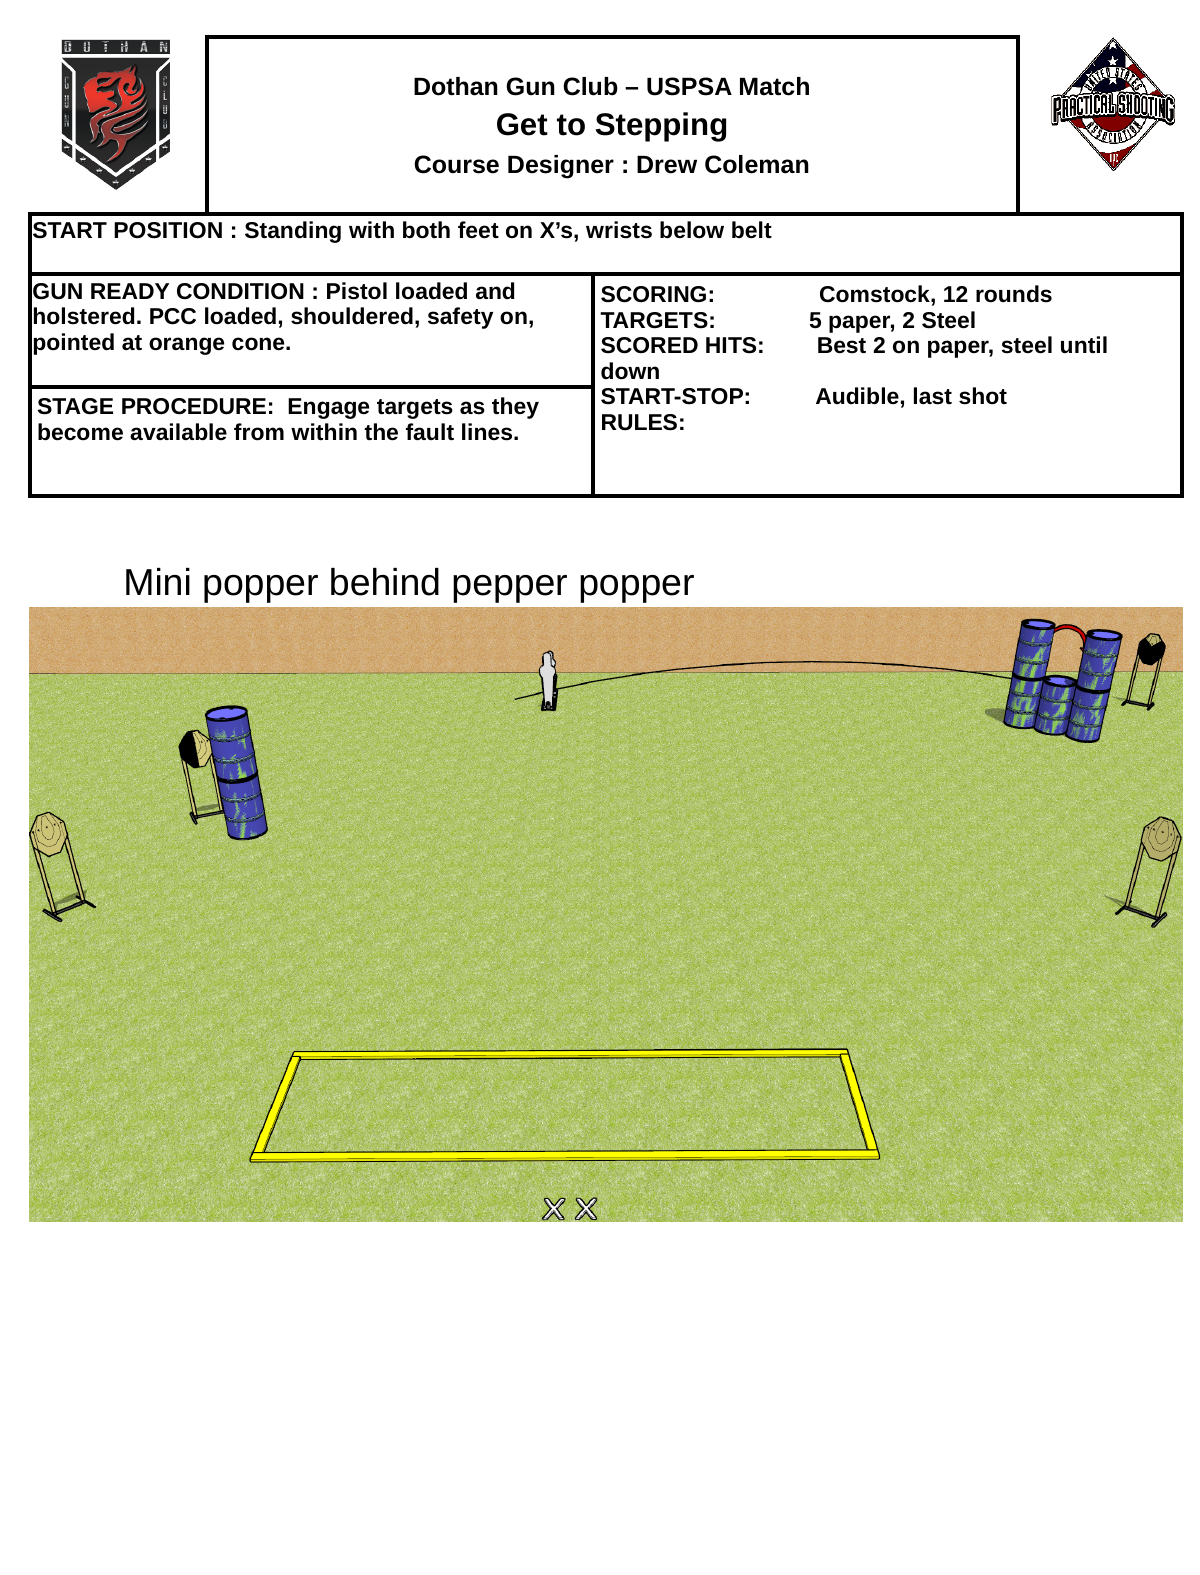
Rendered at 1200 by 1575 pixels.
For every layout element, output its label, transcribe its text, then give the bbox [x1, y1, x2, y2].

table_header [1020, 37, 1182, 212]
picture [29, 607, 1183, 1222]
table_cell START POSITION : Standing with both feet on X’s, wrists below belt [32, 216, 1180, 272]
text_box Mini popper behind pepper popper [108, 550, 710, 605]
table_cell STAGE PROCEDURE: Engage targets as they become available from within the fault lines. [32, 389, 591, 494]
picture [1044, 36, 1183, 175]
table_header [30, 37, 205, 212]
picture [58, 36, 173, 193]
table_cell SCORING: Comstock, 12 rounds TARGETS: 5 paper, 2 Steel SCORED HITS: Best 2 on paper, steel until down START-STOP: Audible, last shot RULES: [595, 276, 1180, 494]
table_cell GUN READY CONDITION : Pistol loaded and holstered. PCC loaded, shouldered, safety on, pointed at orange cone. [32, 276, 591, 385]
table_header Dothan Gun Club – USPSA Match Get to Stepping Course Designer : Drew Coleman [209, 39, 1016, 212]
